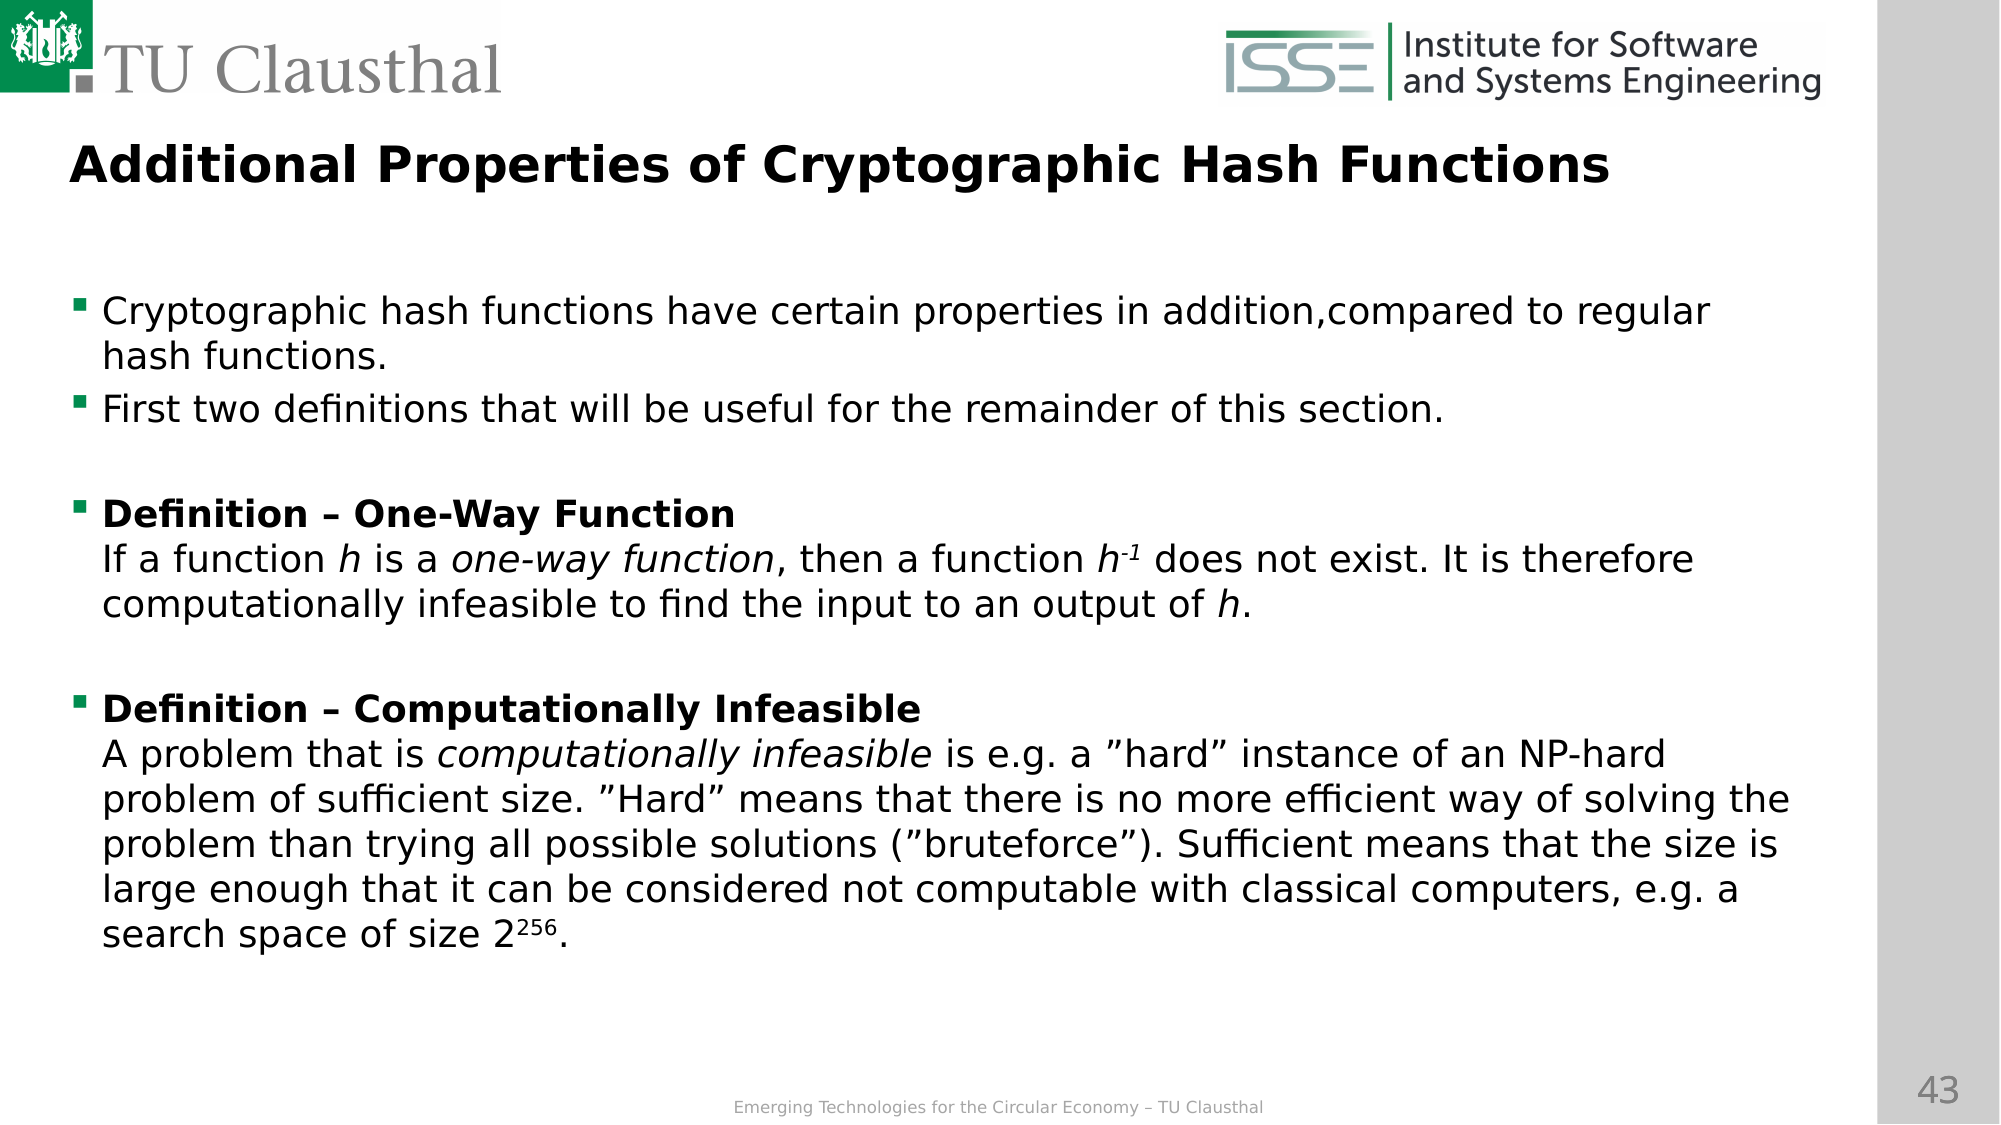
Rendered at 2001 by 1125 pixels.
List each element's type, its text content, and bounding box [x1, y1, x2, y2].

picture [1218, 22, 1826, 107]
text_box Additional Properties of Cryptographic Hash Functions [55, 125, 1819, 208]
picture [0, 0, 501, 93]
text_box Cryptographic hash functions have certain properties in addition,compared to regular hash functions. First two definitions that will be useful for the remainder of this section. Definition – One-Way Function If a function h is a one-way function, then a function h-1 does not exist. It is therefore computationally infeasible to find the input to an output of h. Definition – Computationally Infeasible A problem that is computationally infeasible is e.g. a ”hard” instance of an NP-hard problem of sufficient size. ”Hard” means that there is no more efficient way of solving the problem than trying all possible solutions (”bruteforce”). Sufficient means that the size is large enough that it can be considered not computable with classical computers, e.g. a search space of size 2256. [55, 208, 1819, 1035]
